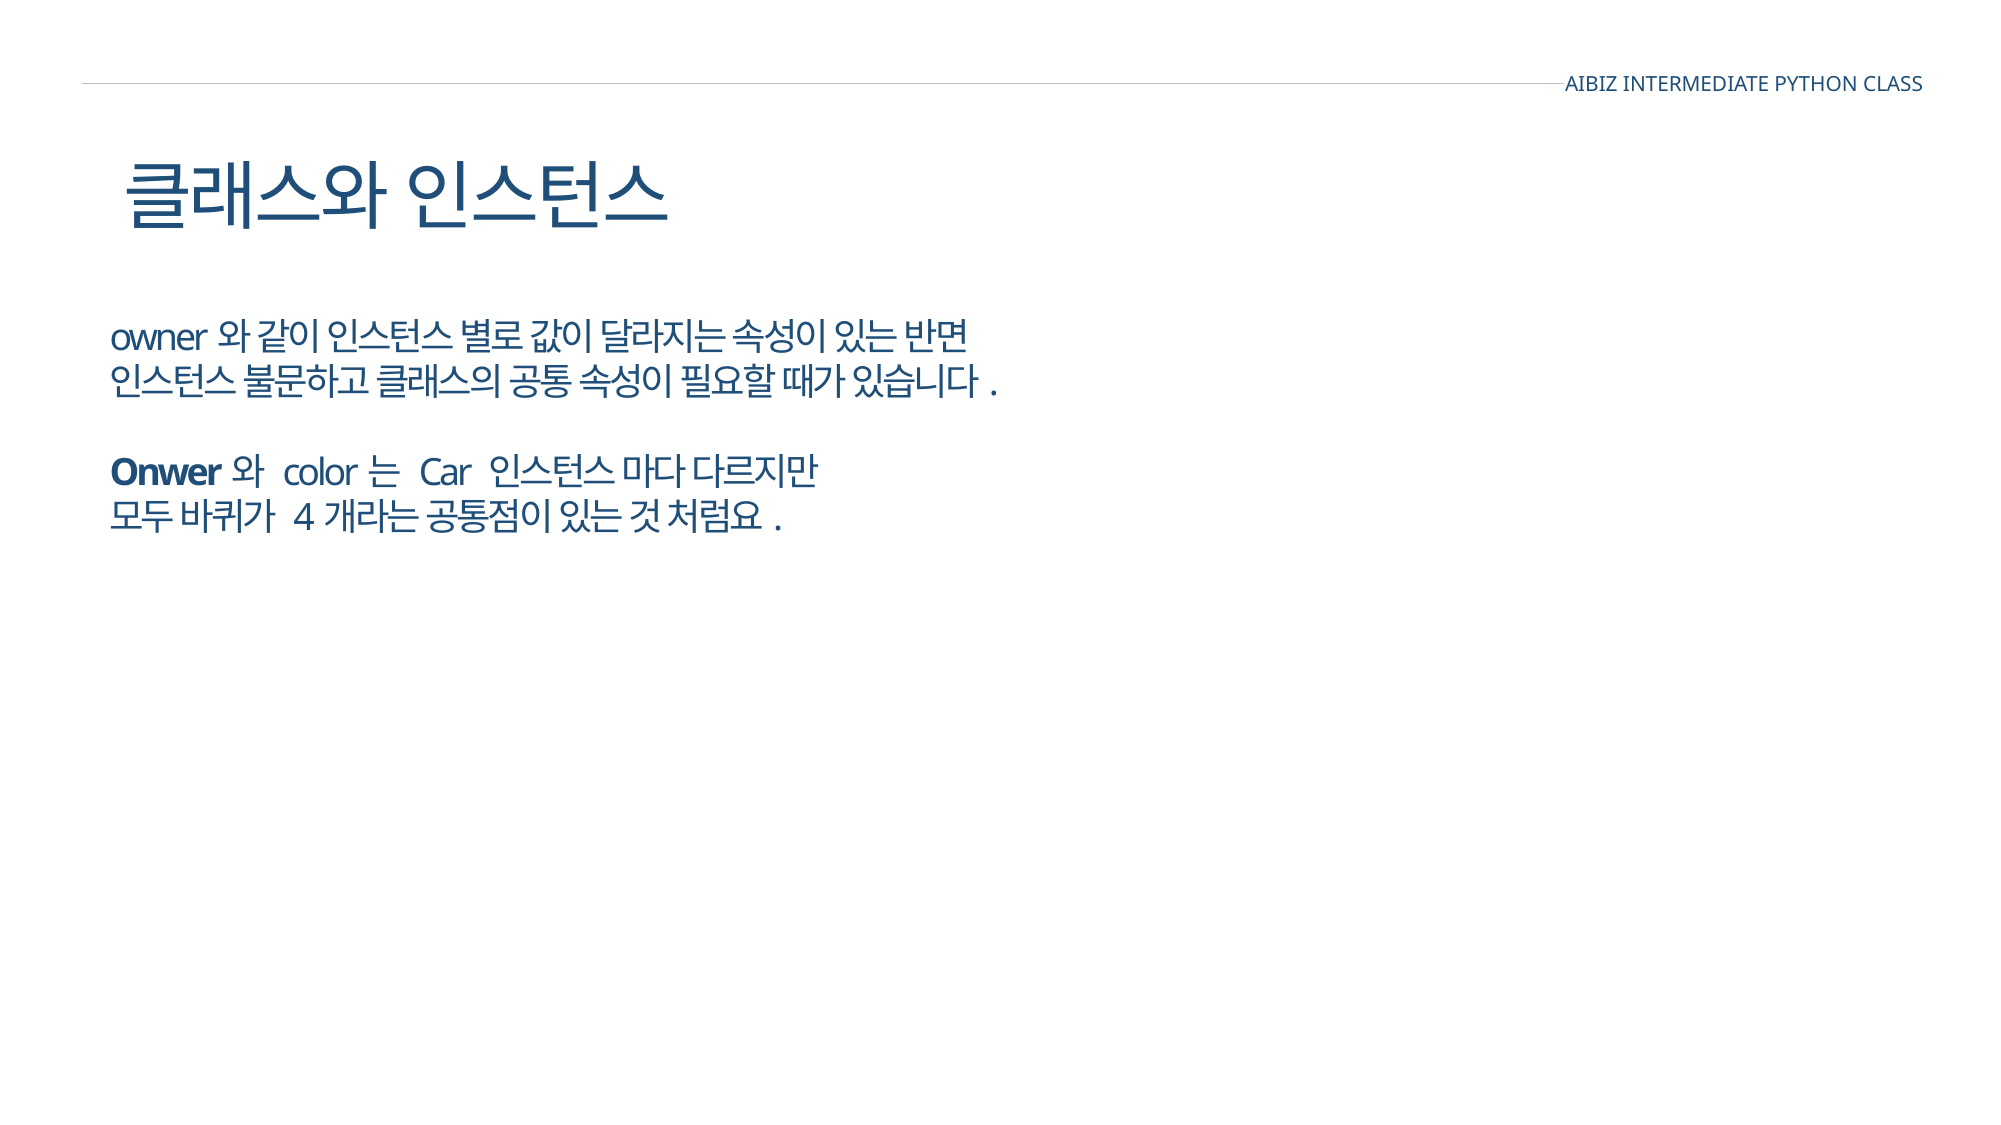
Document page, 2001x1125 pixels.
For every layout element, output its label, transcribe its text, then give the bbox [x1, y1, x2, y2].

text_box 클래스와 인스턴스 [108, 141, 687, 247]
text_box owner와 같이 인스턴스 별로 값이 달라지는 속성이 있는 반면 인스턴스 불문하고 클래스의 공통 속성이 필요할 때가 있습니다. Onwer와 color는 Car 인스턴스 마다 다르지만 모두 바퀴가 4개라는 공통점이 있는 것 처럼요. [94, 305, 1433, 546]
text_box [81, 63, 1939, 104]
